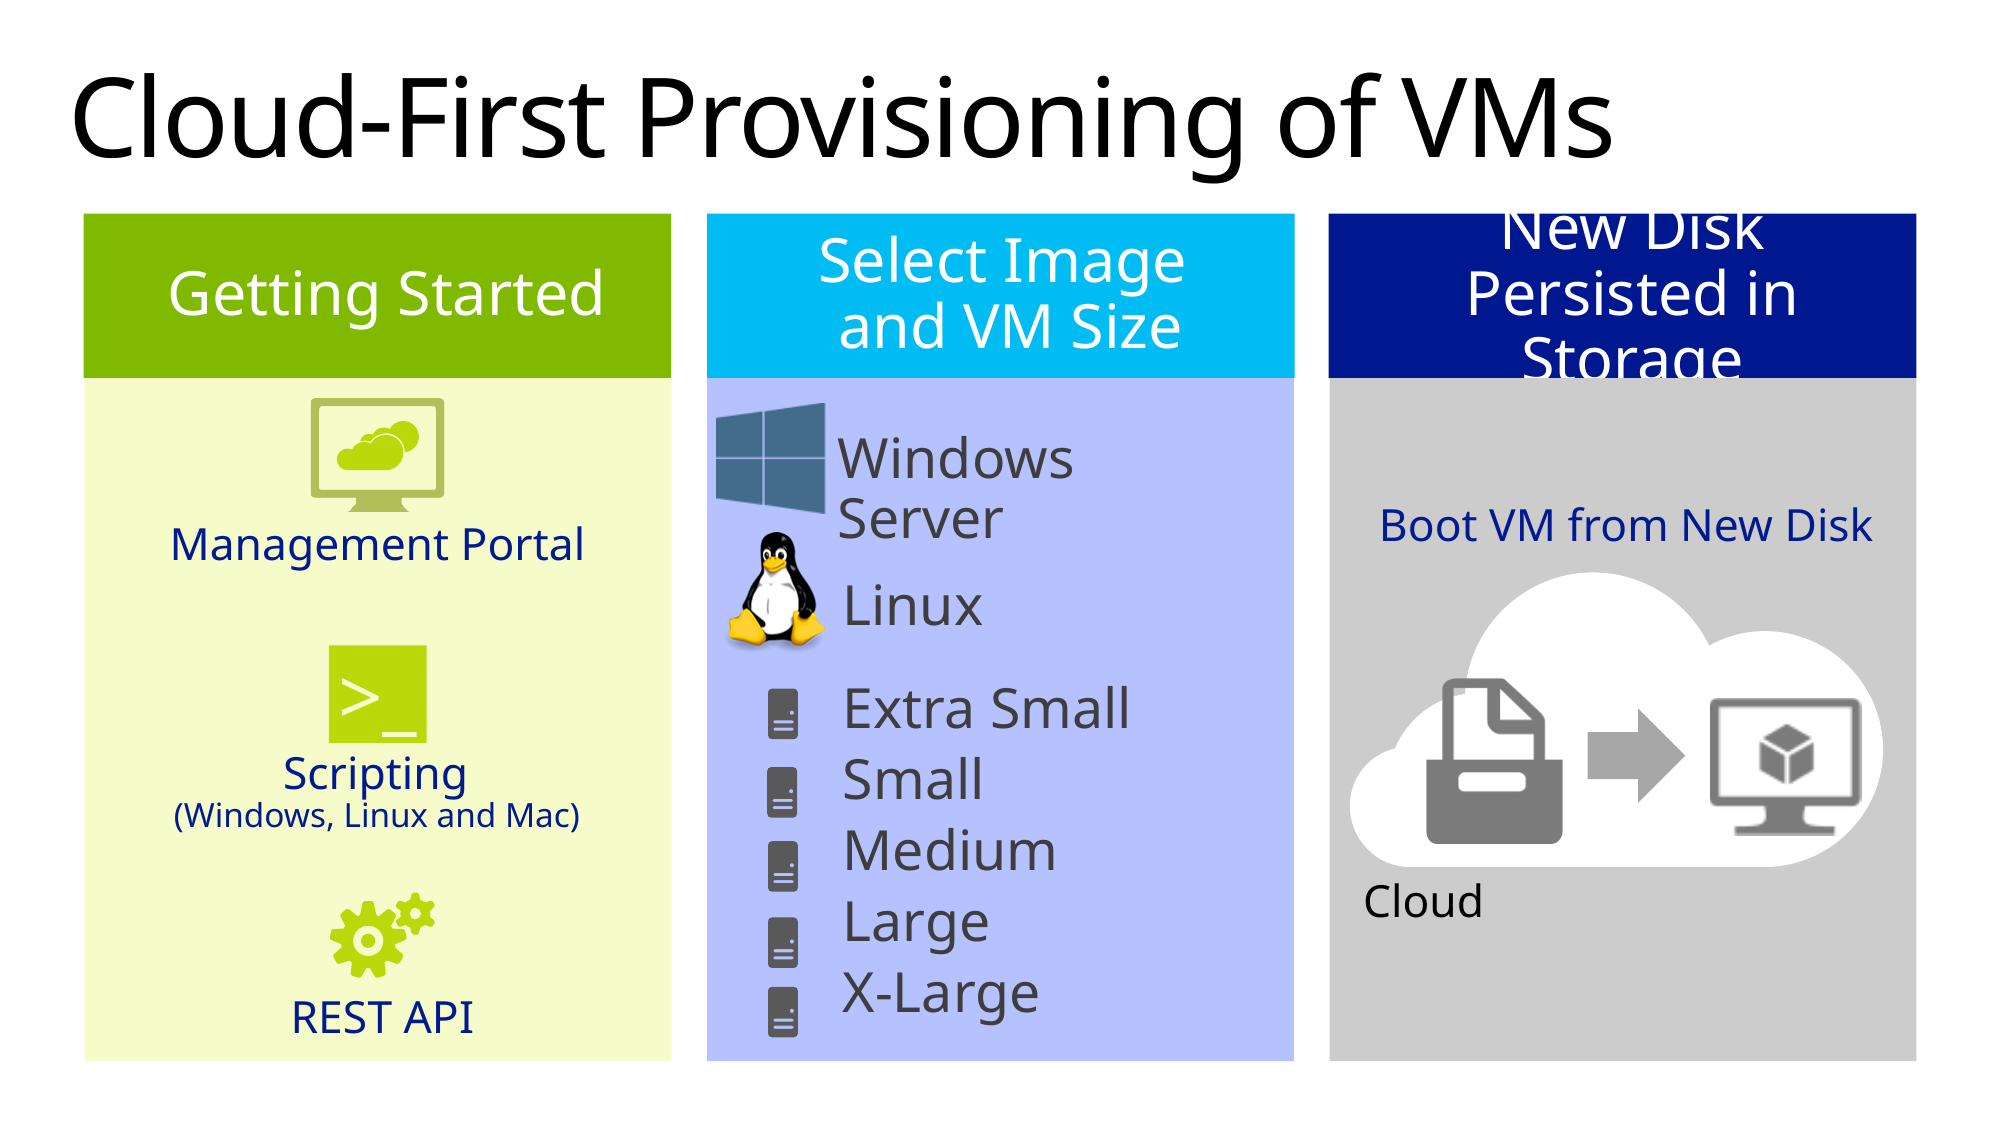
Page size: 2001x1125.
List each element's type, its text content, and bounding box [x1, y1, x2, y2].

picture [1710, 698, 1862, 837]
picture [715, 532, 836, 653]
title Cloud-First Provisioning of VMs [44, 47, 1957, 196]
text_box [706, 377, 1295, 1062]
text_box Linux [842, 577, 1256, 638]
text_box Select Image and VM Size [707, 213, 1295, 377]
text_box [768, 841, 798, 892]
text_box Extra Small Small Medium Large X-Large [842, 680, 1289, 1025]
picture [715, 403, 846, 514]
text_box [767, 767, 798, 818]
text_box Windows Server [837, 430, 1251, 551]
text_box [1349, 494, 1904, 803]
text_box [768, 986, 798, 1038]
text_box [1328, 213, 1917, 1062]
text_box [768, 917, 798, 968]
picture [1425, 678, 1563, 844]
text_box [768, 688, 798, 740]
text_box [83, 213, 672, 1062]
